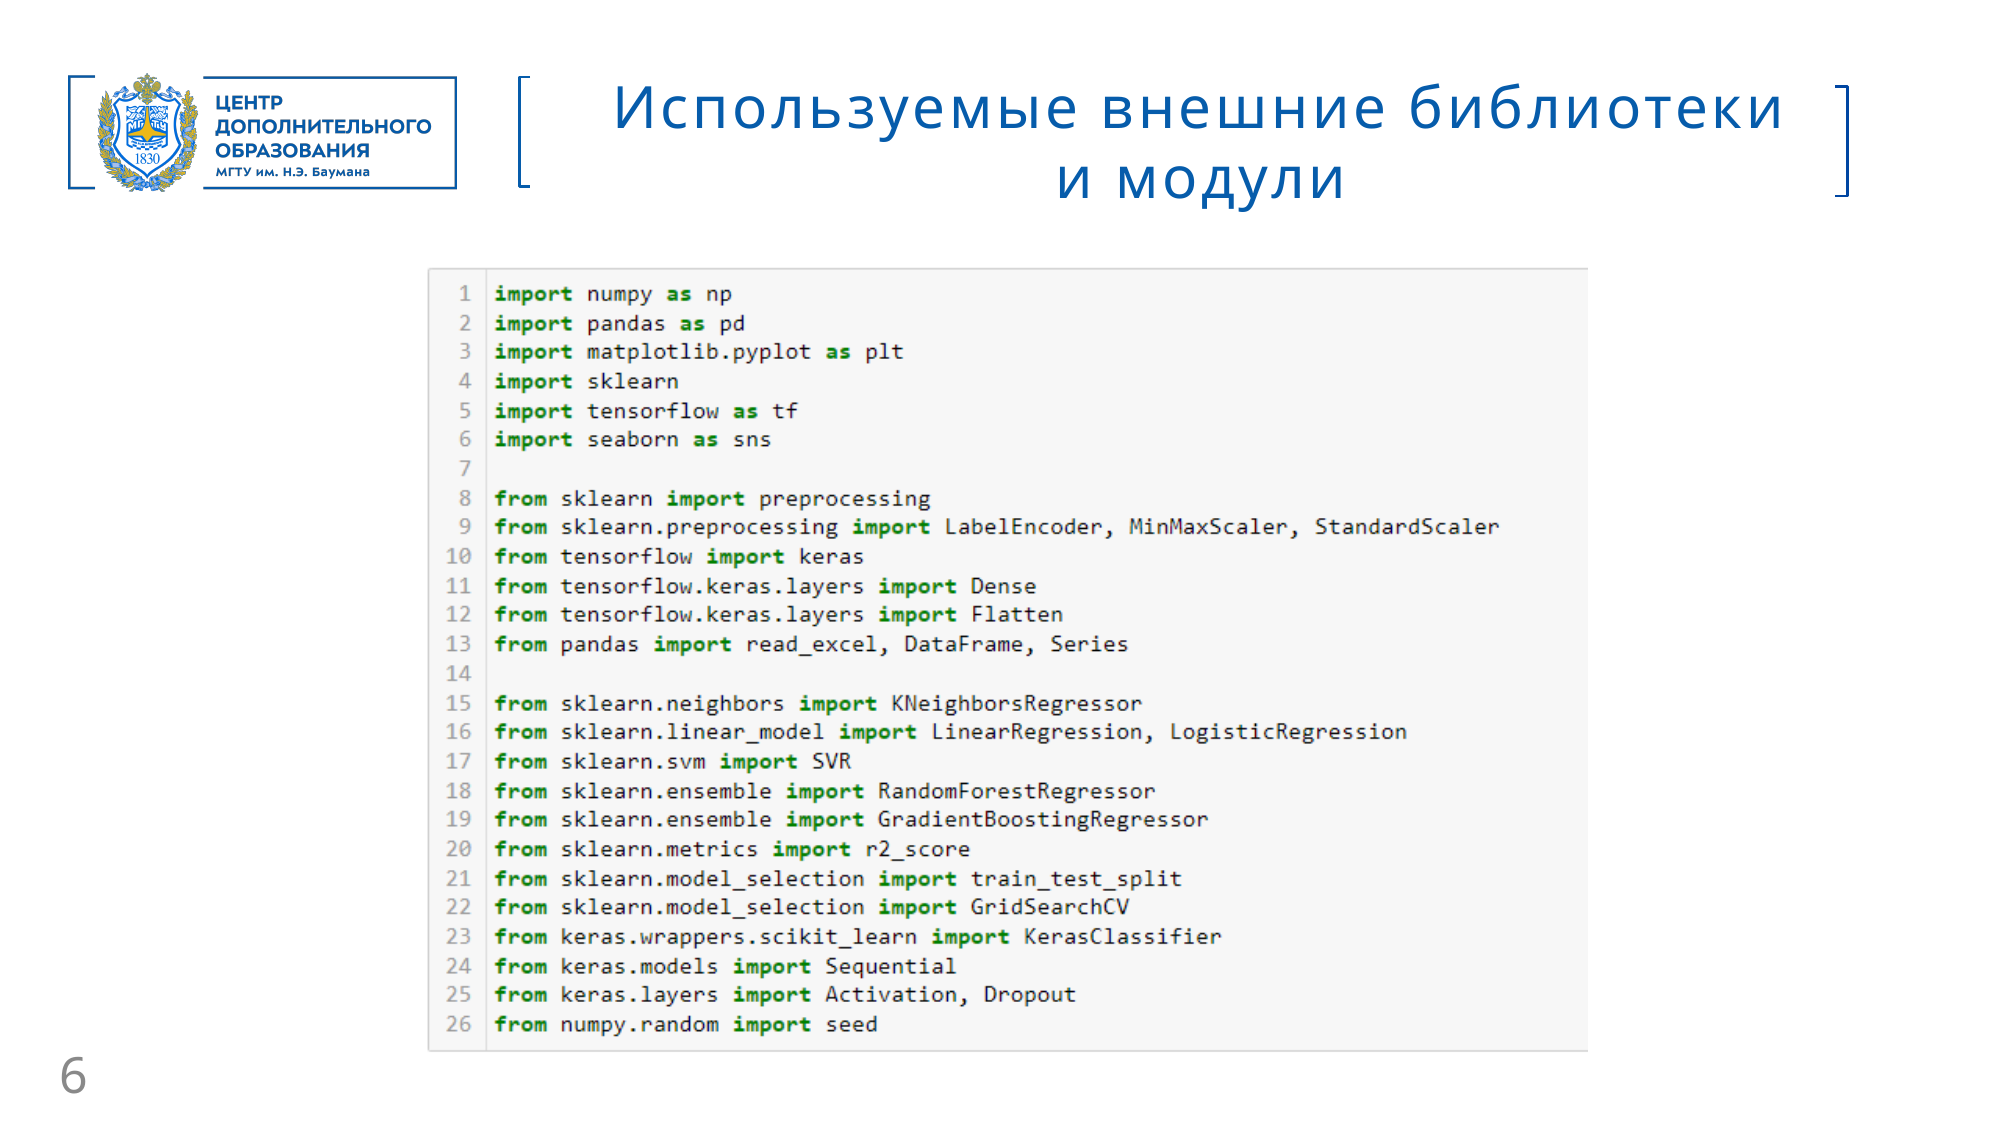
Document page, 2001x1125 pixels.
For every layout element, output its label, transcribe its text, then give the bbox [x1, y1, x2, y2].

picture [68, 73, 457, 192]
slide_number 6 [44, 1055, 139, 1101]
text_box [519, 76, 1849, 197]
picture [417, 262, 1589, 1064]
